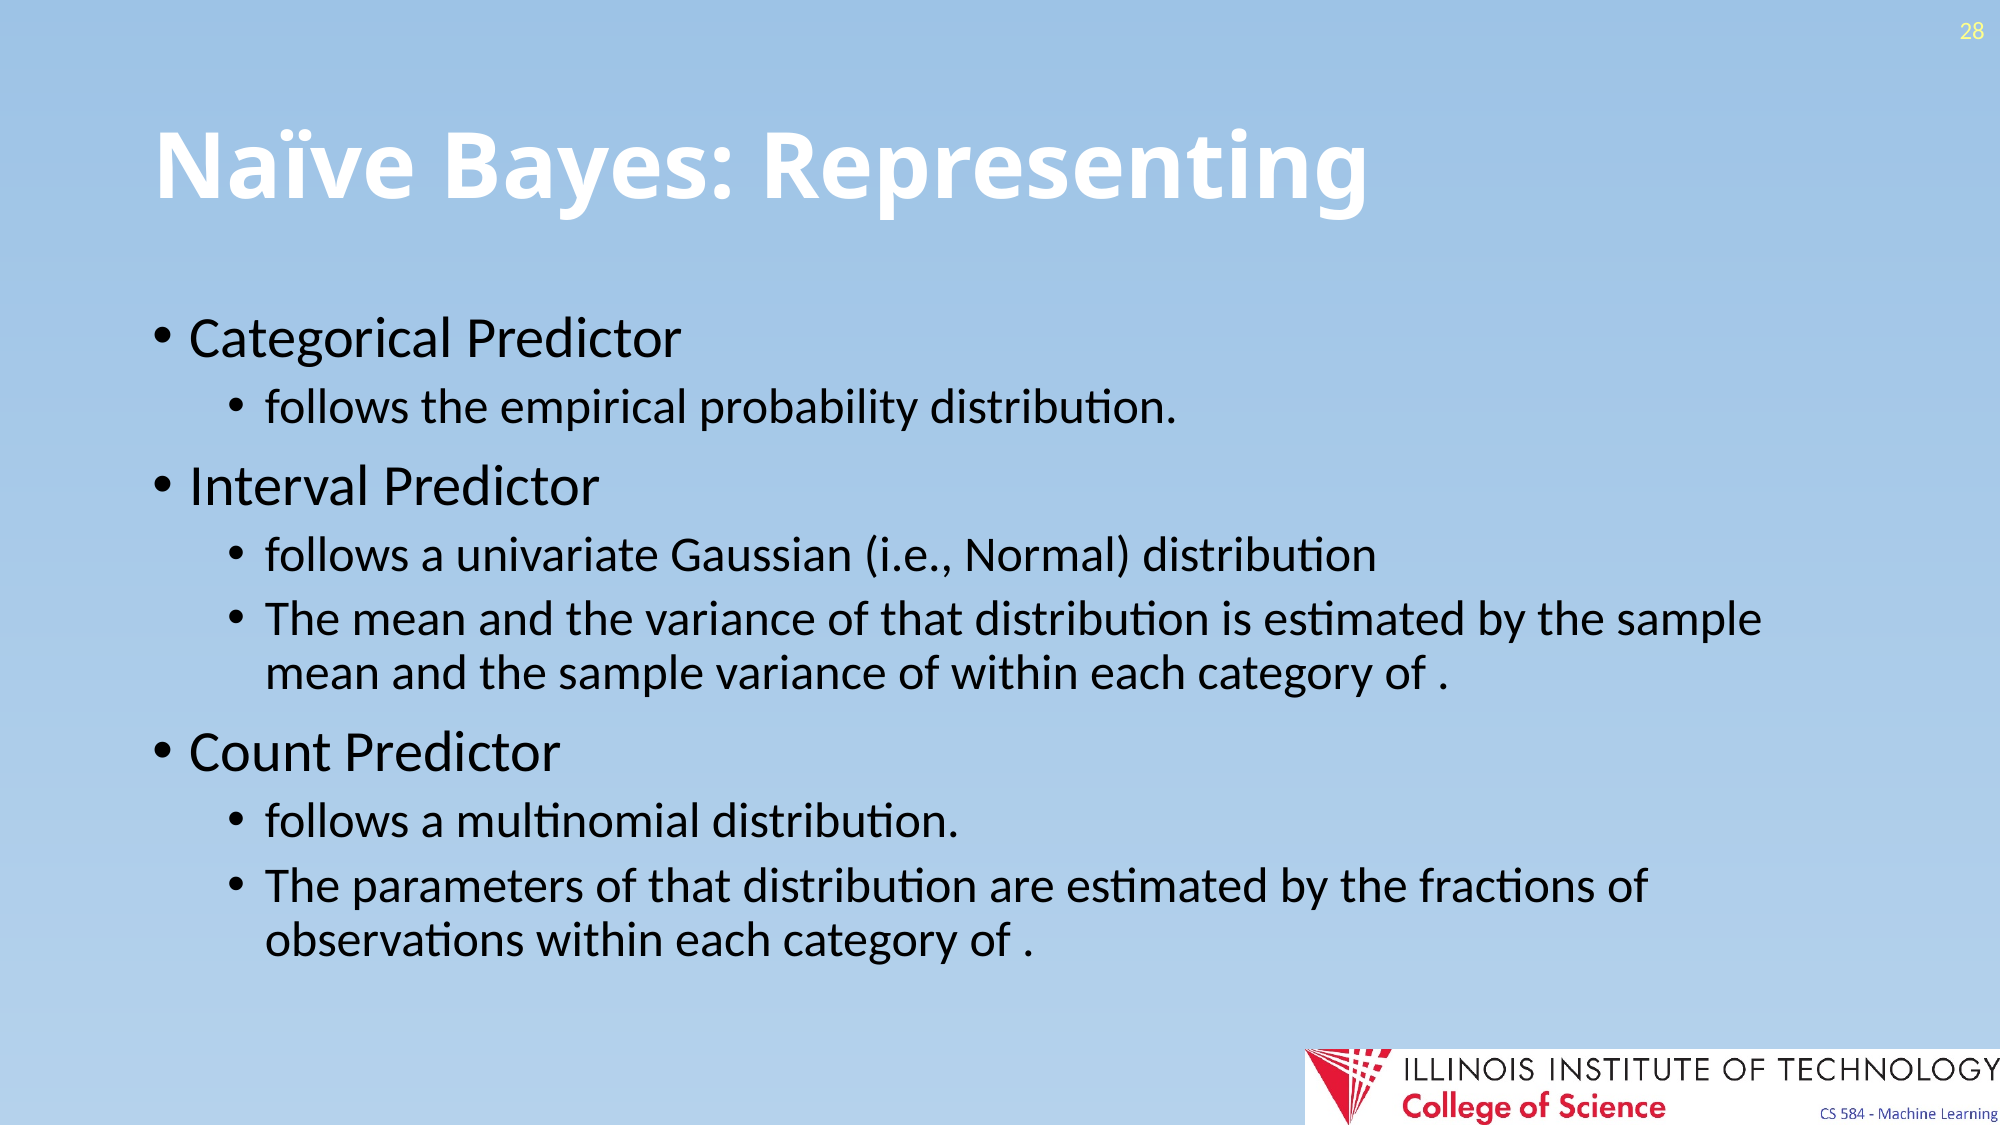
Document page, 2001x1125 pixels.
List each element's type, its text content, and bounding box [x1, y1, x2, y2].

slide_number 28 [1550, 0, 2000, 60]
picture [1305, 1049, 2000, 1125]
